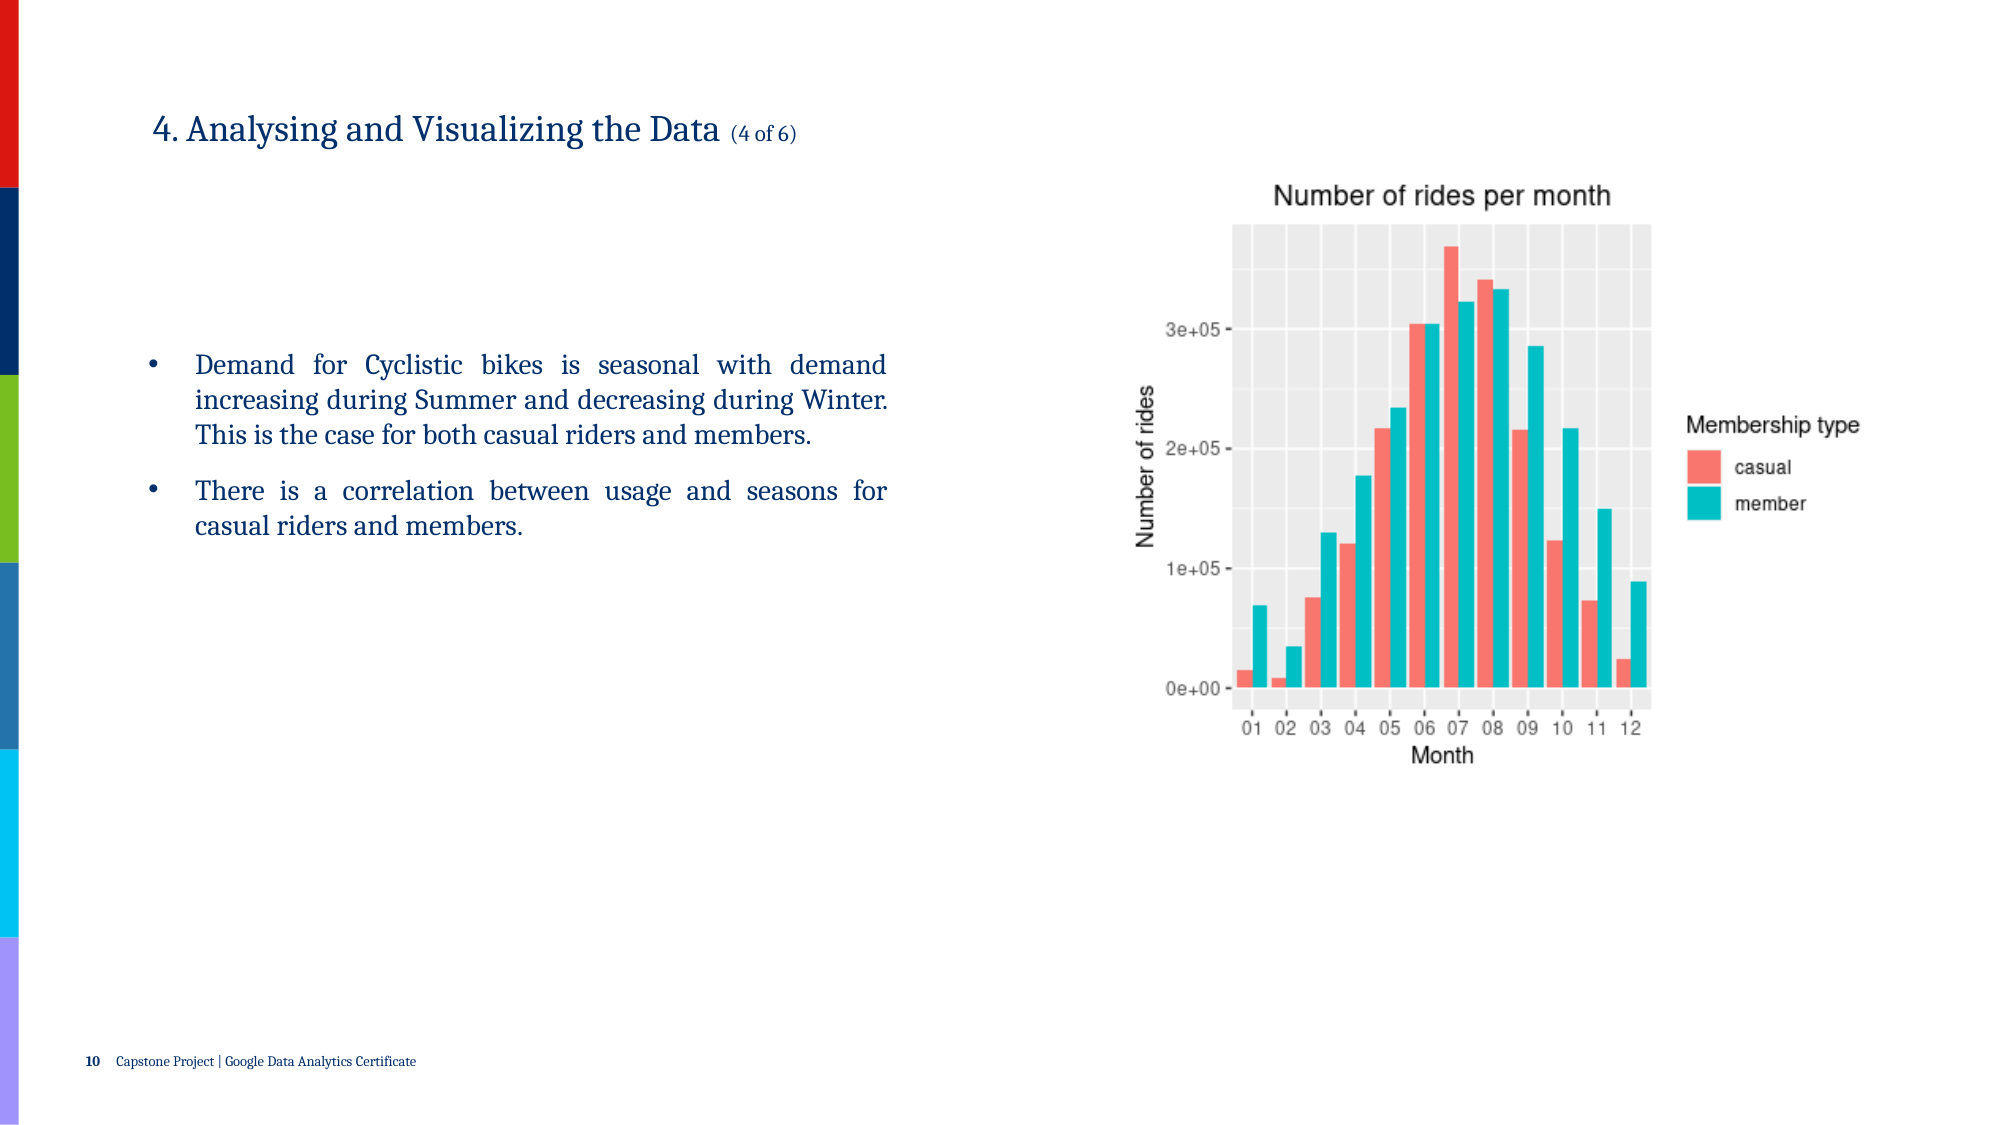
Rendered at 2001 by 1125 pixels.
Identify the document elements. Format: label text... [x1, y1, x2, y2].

slide_number 10 [35, 1052, 107, 1070]
picture [1125, 174, 1884, 781]
footer Capstone Project | Google Data Analytics Certificate [110, 1051, 786, 1070]
text_box Demand for Cyclistic bikes is seasonal with demand increasing during Summer and decreasing during Winter. This is the case for both casual riders and members. There is a correlation between usage and seasons for casual riders and members. [133, 338, 903, 549]
text_box 4. Analysing and Visualizing the Data (4 of 6) [138, 96, 875, 156]
